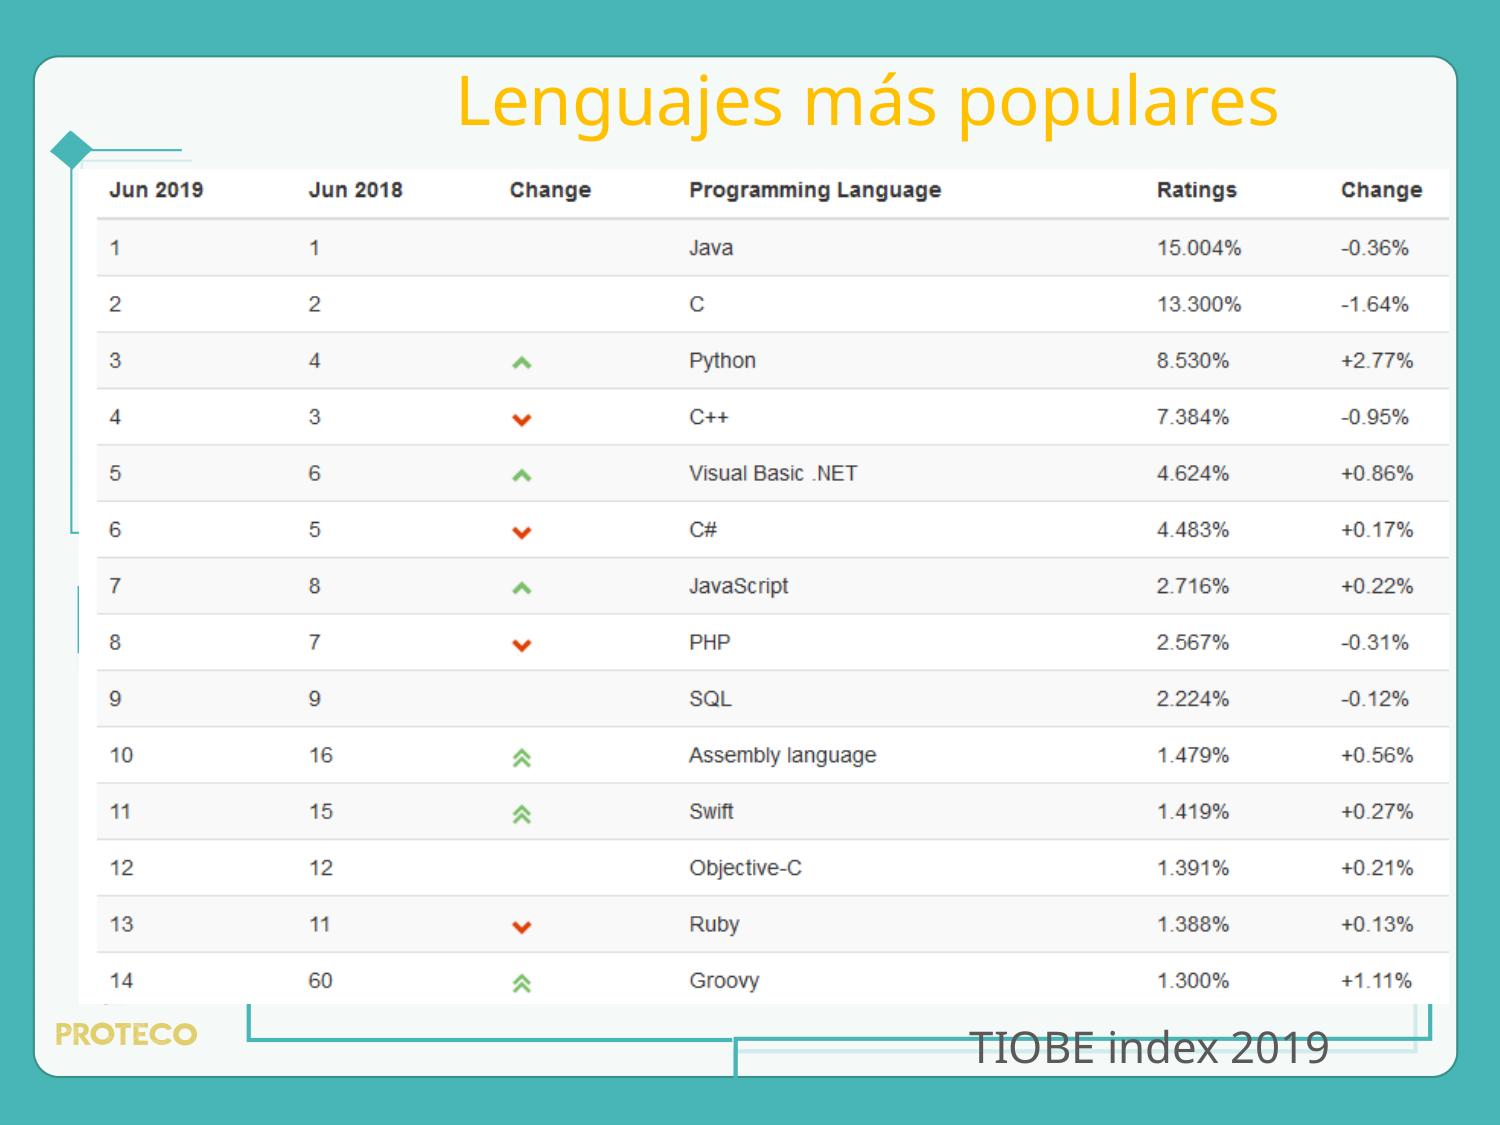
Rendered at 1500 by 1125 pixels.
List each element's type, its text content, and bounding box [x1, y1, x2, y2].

picture [0, 0, 1500, 1125]
list TIOBE index 2019 [955, 1017, 1370, 1115]
title Lenguajes más populares [403, 58, 1295, 157]
